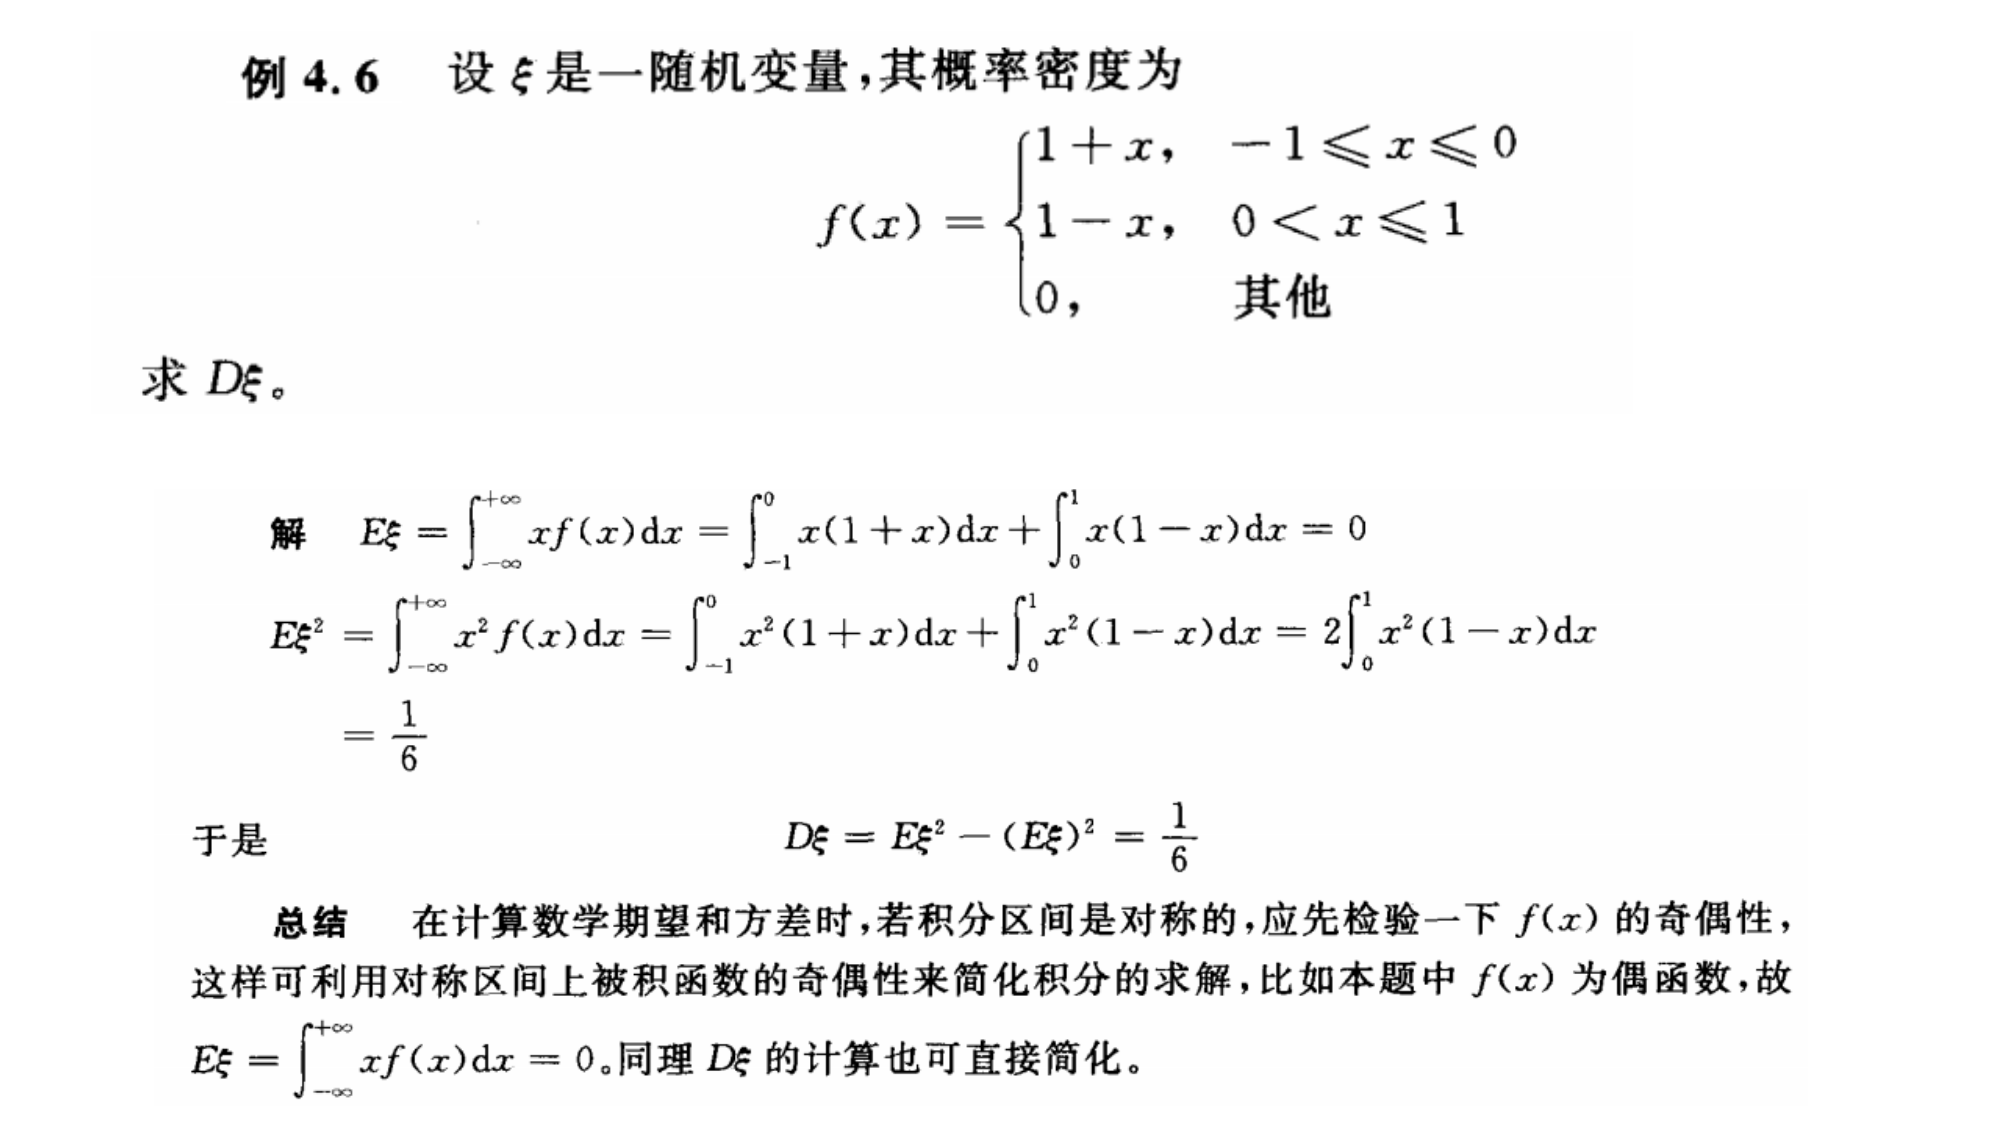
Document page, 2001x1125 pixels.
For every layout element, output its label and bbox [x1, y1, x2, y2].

picture [91, 30, 1633, 416]
picture [154, 489, 1808, 1107]
